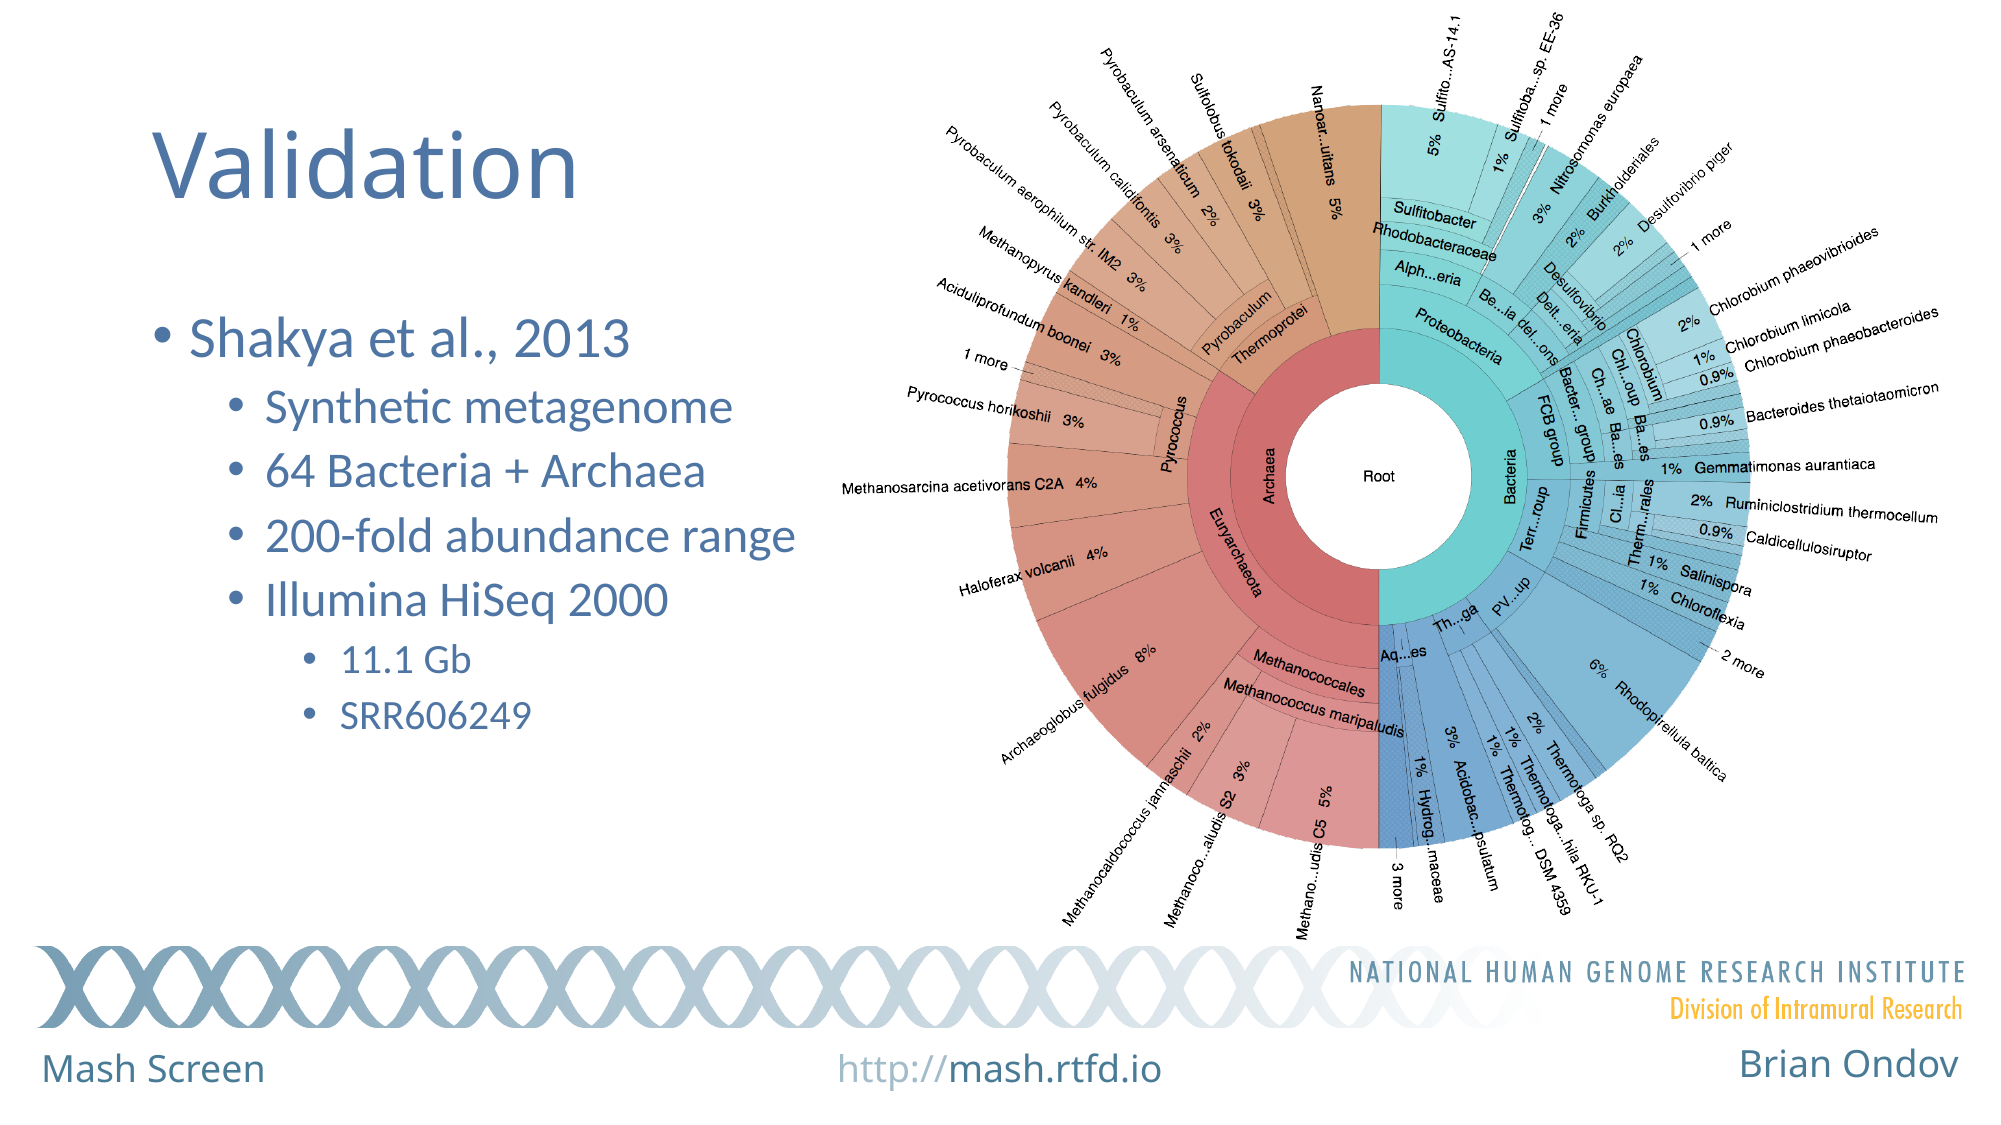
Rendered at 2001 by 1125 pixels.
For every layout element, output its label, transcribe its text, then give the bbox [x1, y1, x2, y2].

title Validation [137, 59, 817, 278]
picture [817, 12, 1956, 942]
list Shakya et al., 2013 Synthetic metagenome 64 Bacteria + Archaea 200-fold abundance range Illumina HiSeq 2000 11.1 Gb SRR606249 [137, 299, 817, 826]
picture [33, 946, 1993, 1028]
